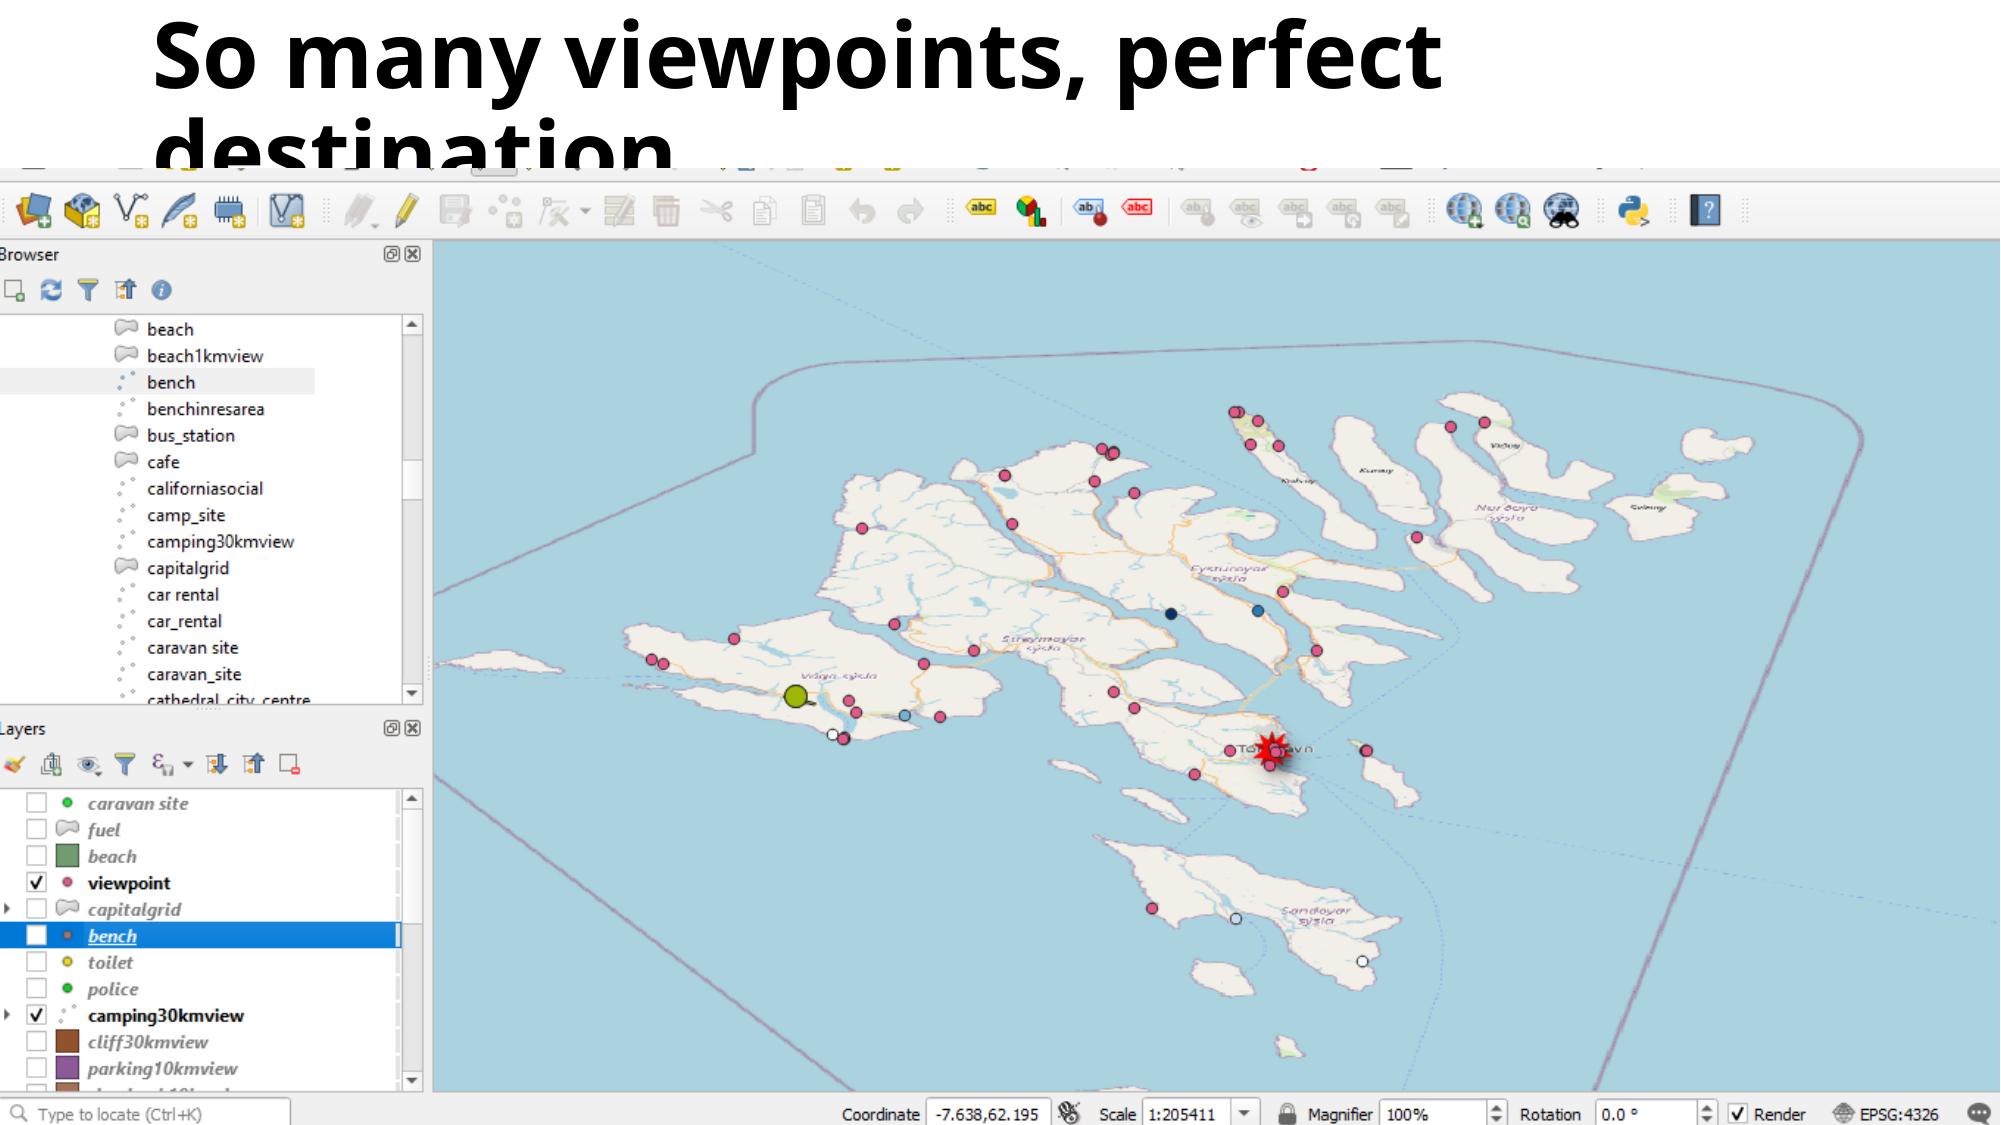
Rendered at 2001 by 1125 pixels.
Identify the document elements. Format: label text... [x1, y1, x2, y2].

picture [0, 168, 2000, 1125]
title So many viewpoints, perfect destination [137, 0, 1863, 168]
